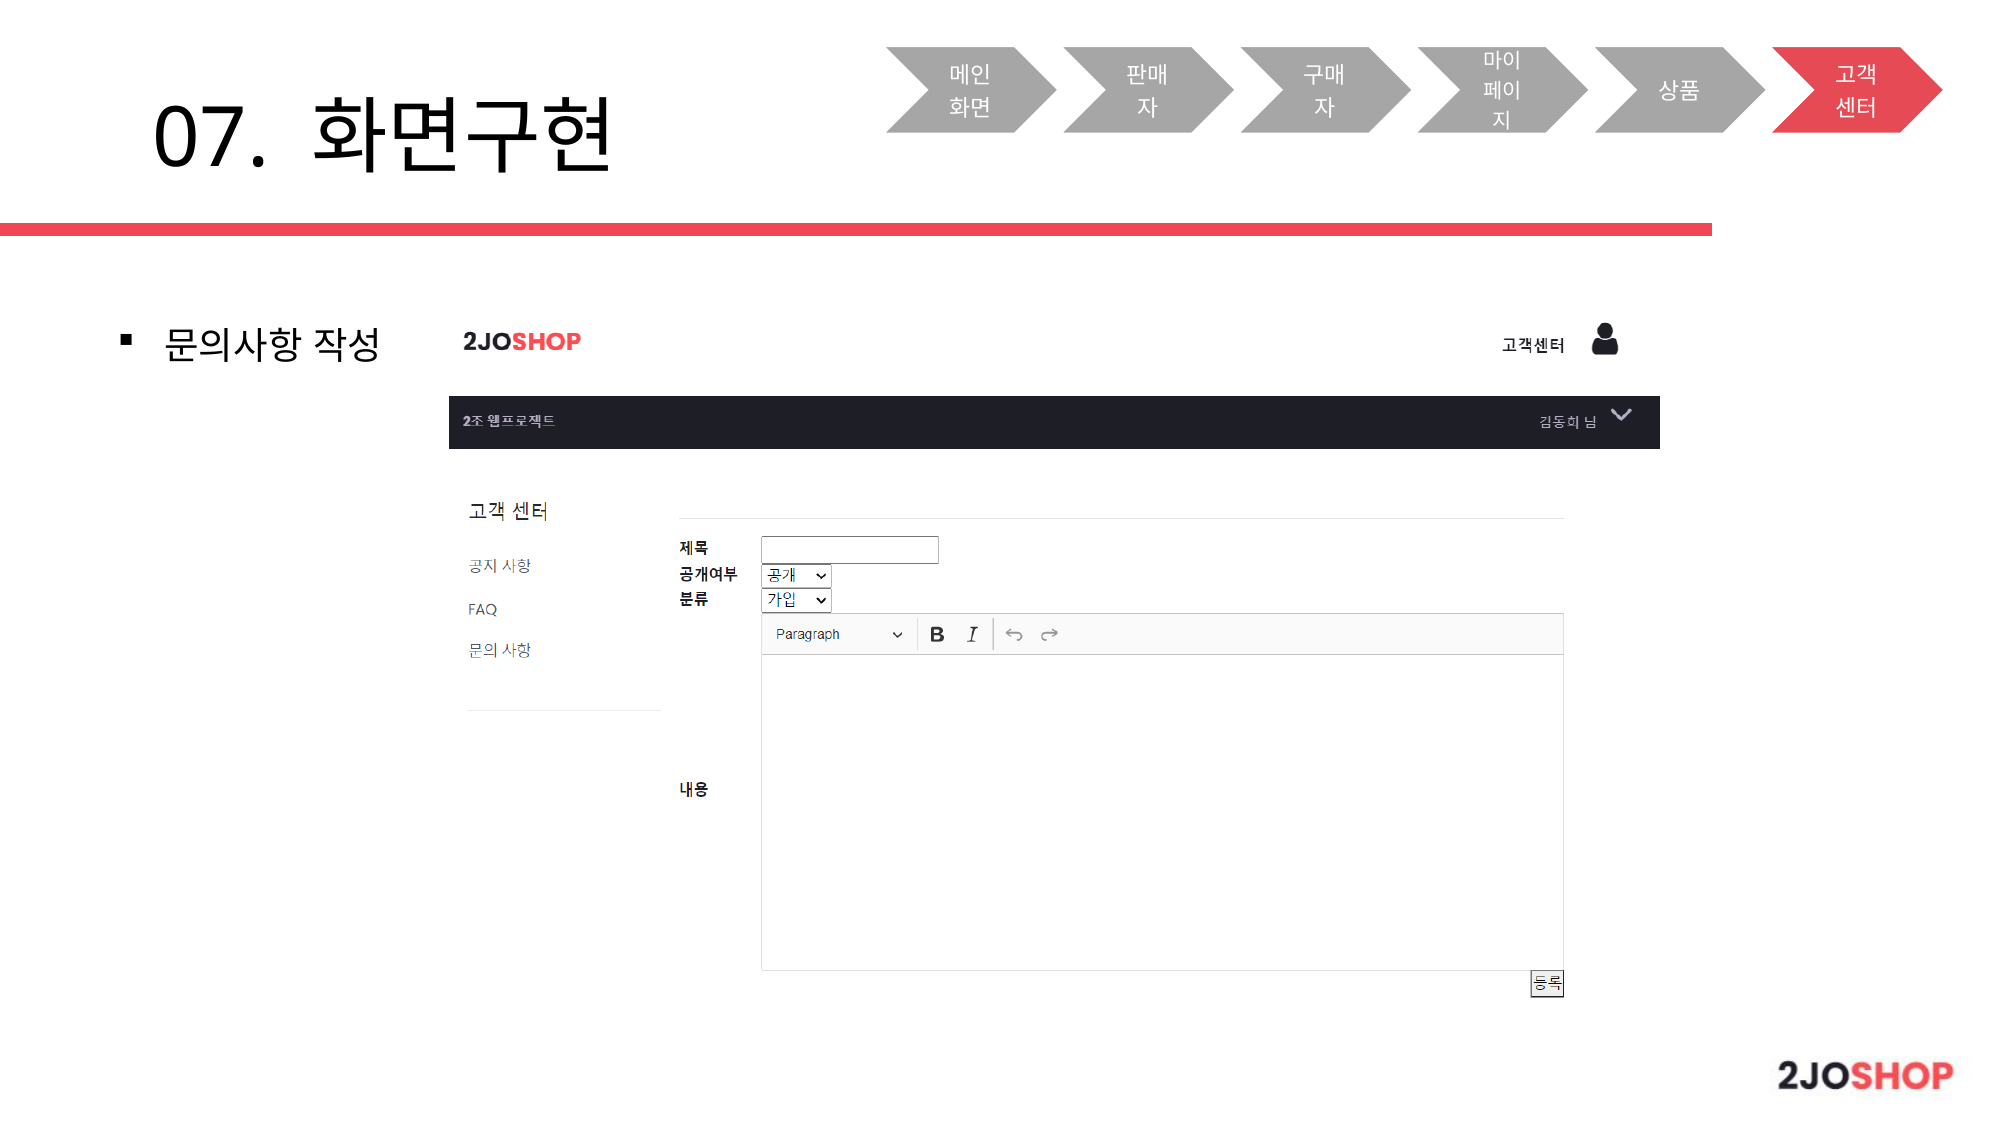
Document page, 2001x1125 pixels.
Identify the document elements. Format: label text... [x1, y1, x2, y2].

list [449, 289, 1660, 1014]
title 07. 화면구현 [137, 59, 1863, 219]
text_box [882, 45, 1946, 135]
text_box 문의사항 작성 [102, 314, 398, 375]
picture [1750, 1036, 1975, 1112]
